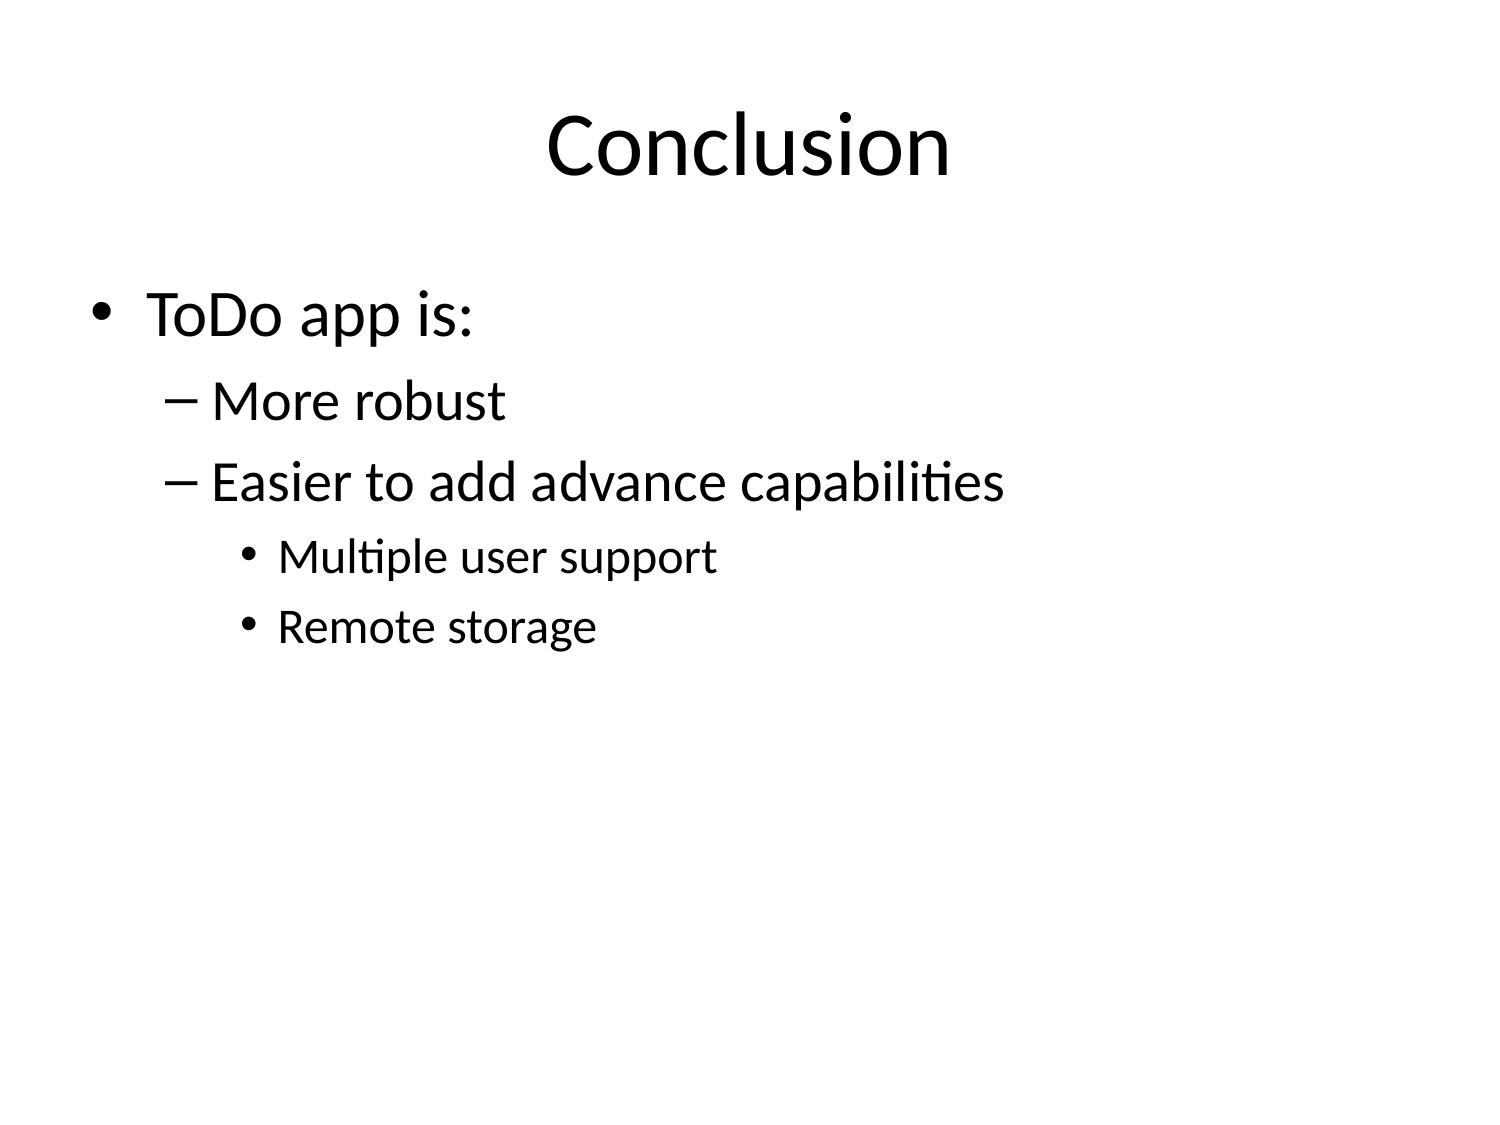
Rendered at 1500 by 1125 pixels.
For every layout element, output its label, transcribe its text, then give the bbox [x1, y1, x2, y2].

list ToDo app is: More robust Easier to add advance capabilities Multiple user support Remote storage [75, 262, 1425, 1005]
title Conclusion [75, 45, 1425, 233]
